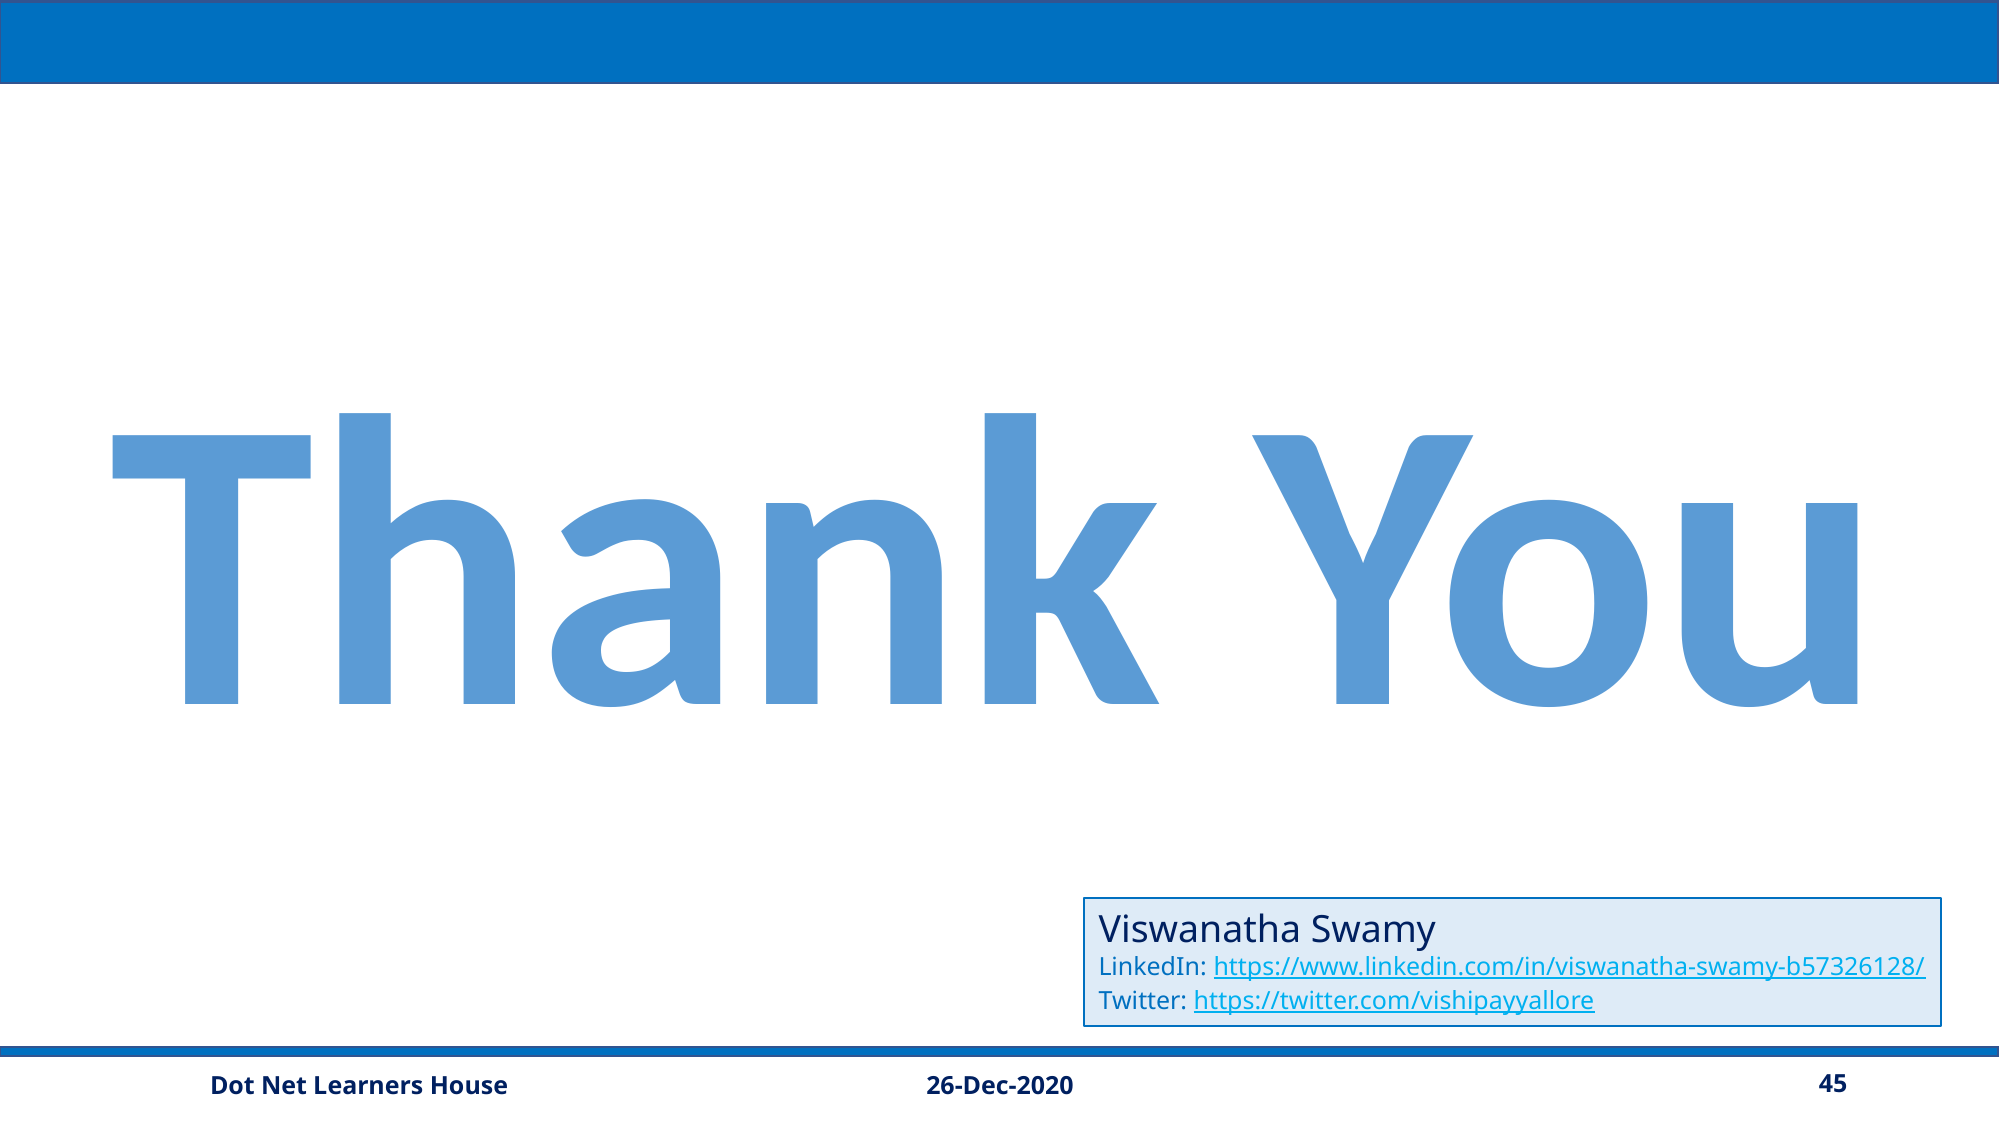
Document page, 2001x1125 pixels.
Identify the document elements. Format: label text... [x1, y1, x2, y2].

text_box [0, 0, 1999, 84]
text_box [0, 1046, 1999, 1057]
text_box Thank You [94, 282, 1900, 796]
text_box Viswanatha Swamy LinkedIn: https://www.linkedin.com/in/viswanatha-swamy-b57326128/ Twitter: https://twitter.com/vishipayyallore [1083, 898, 1941, 1026]
text_box Dot Net Learners House [21, 1054, 697, 1115]
slide_number 45 [1412, 1054, 1863, 1115]
footer 26-Dec-2020 [697, 1054, 1338, 1115]
